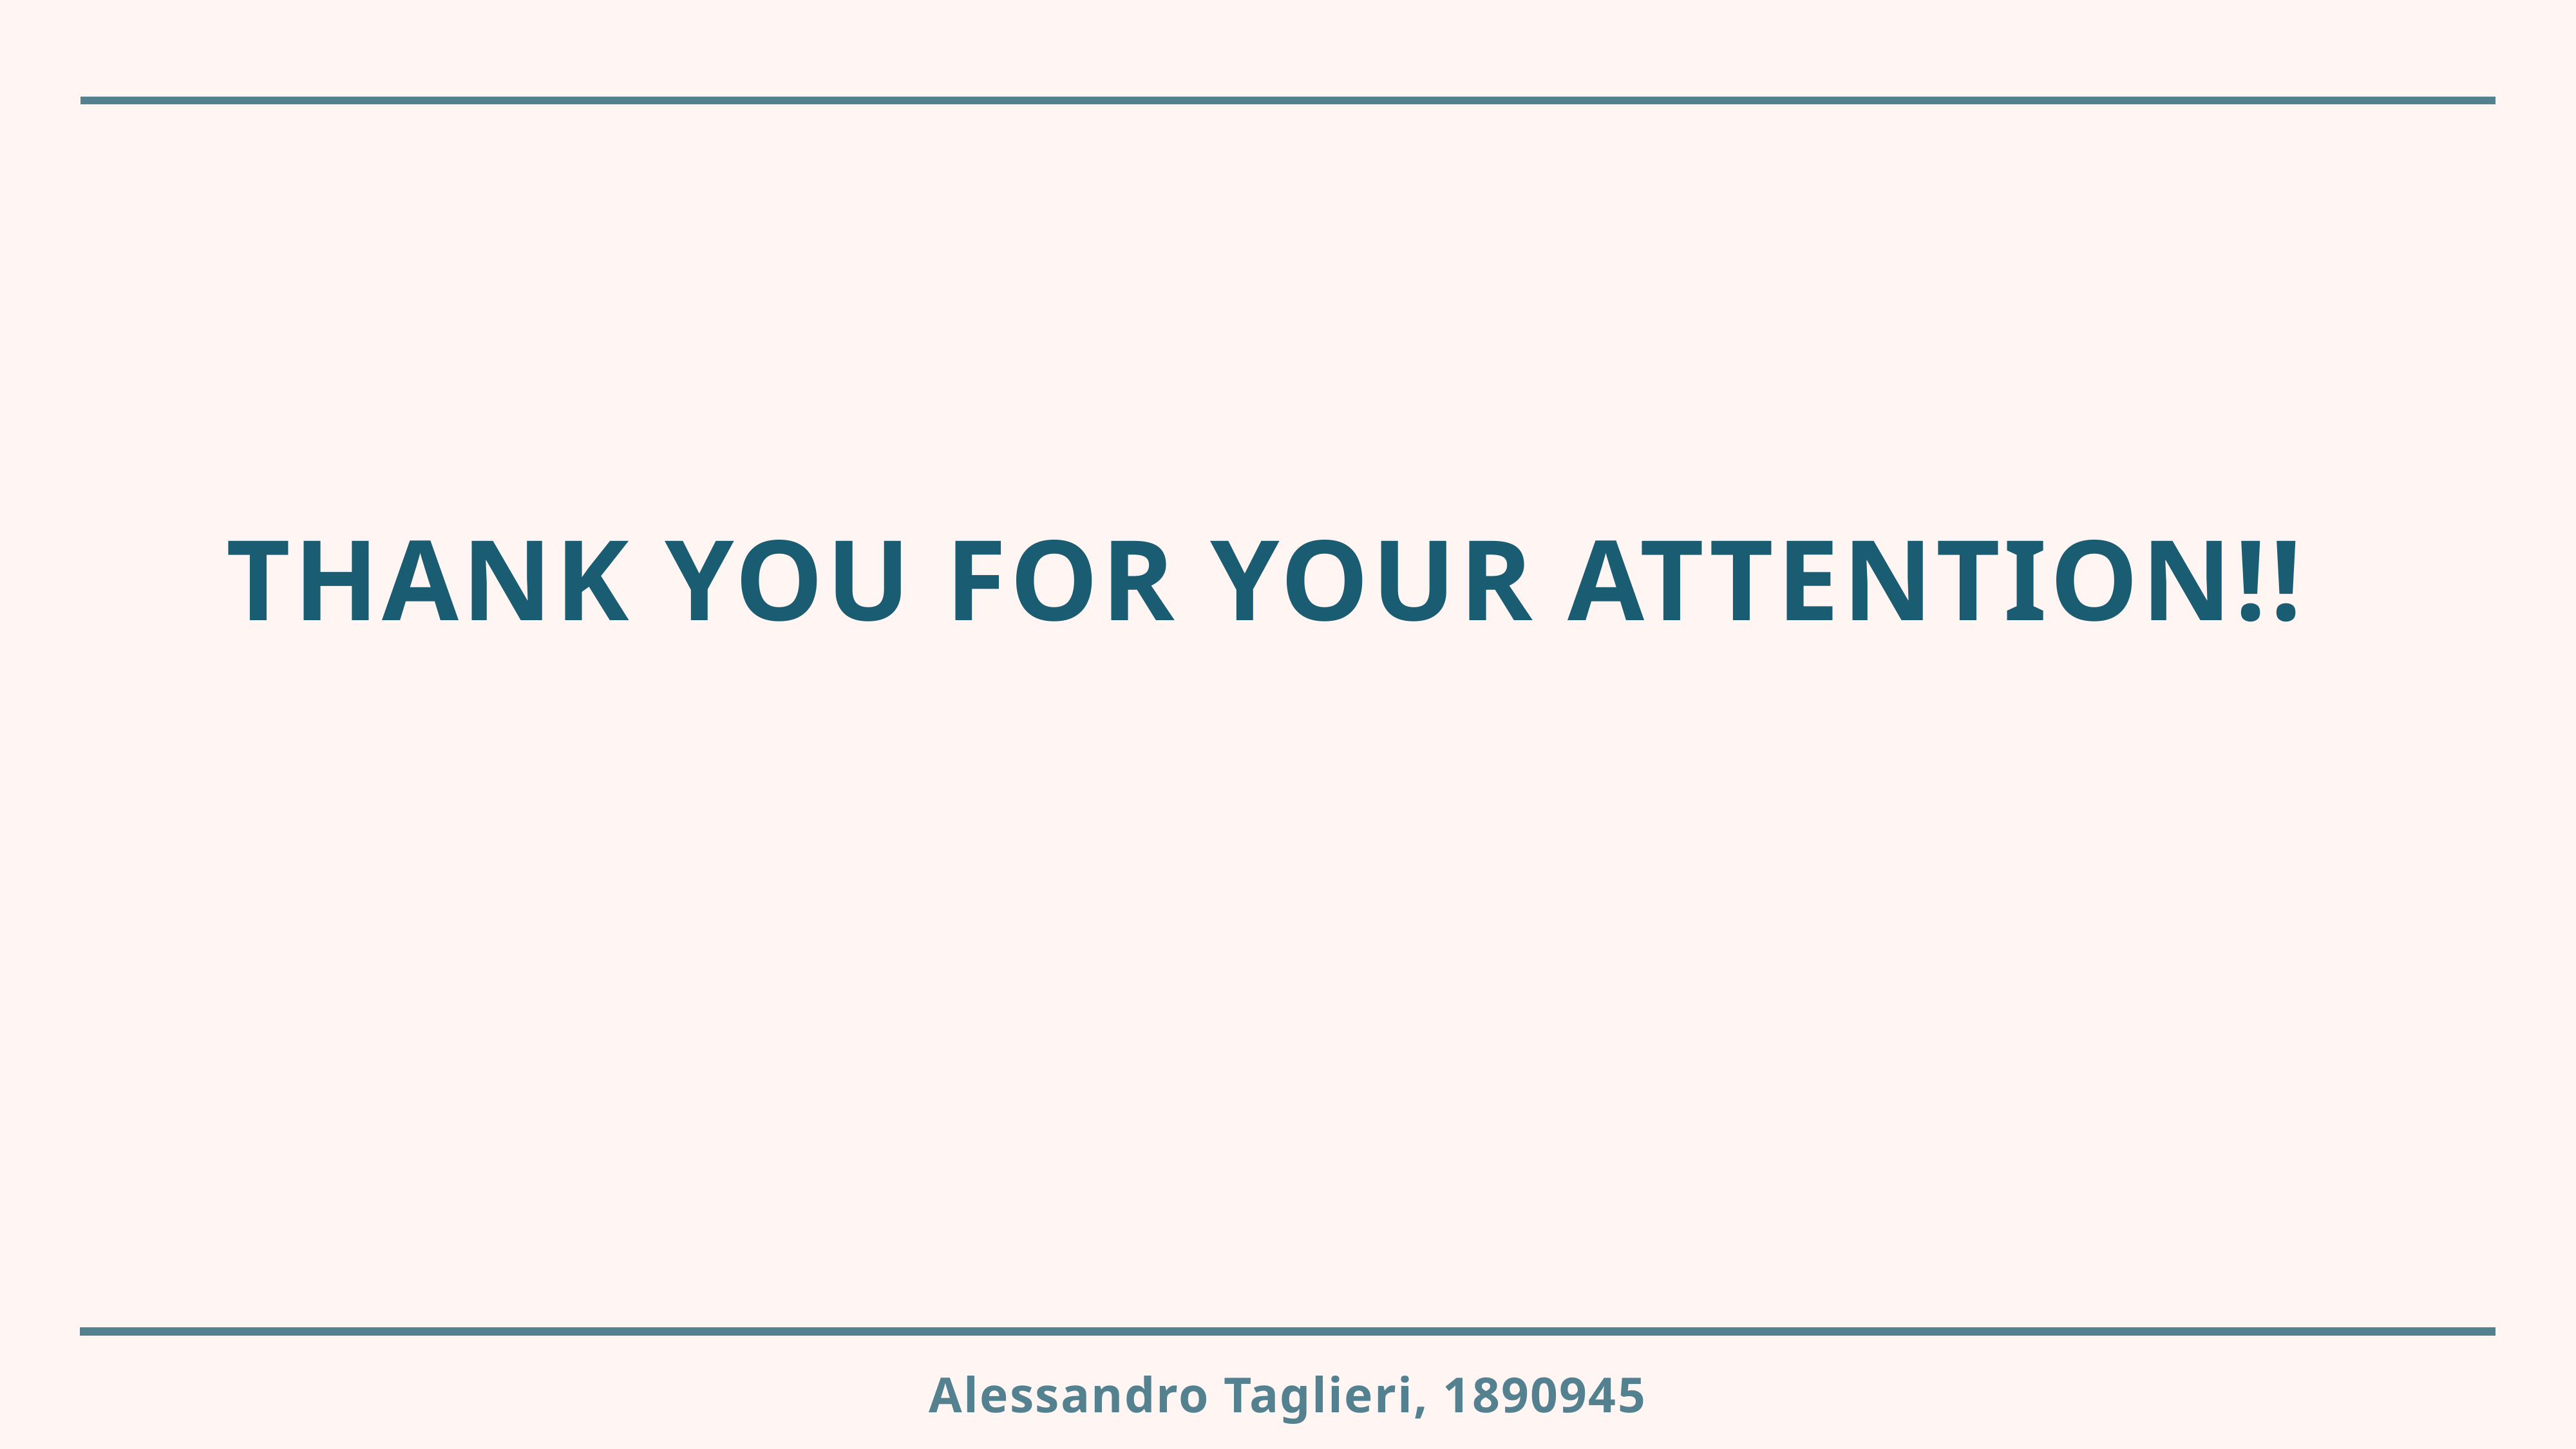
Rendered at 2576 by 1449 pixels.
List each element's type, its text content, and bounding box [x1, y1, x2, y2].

text_box Alessandro Taglieri, 1890945 [923, 1347, 1653, 1428]
title THANK YOU FOR YOUR ATTENTION!! [198, 518, 2334, 694]
